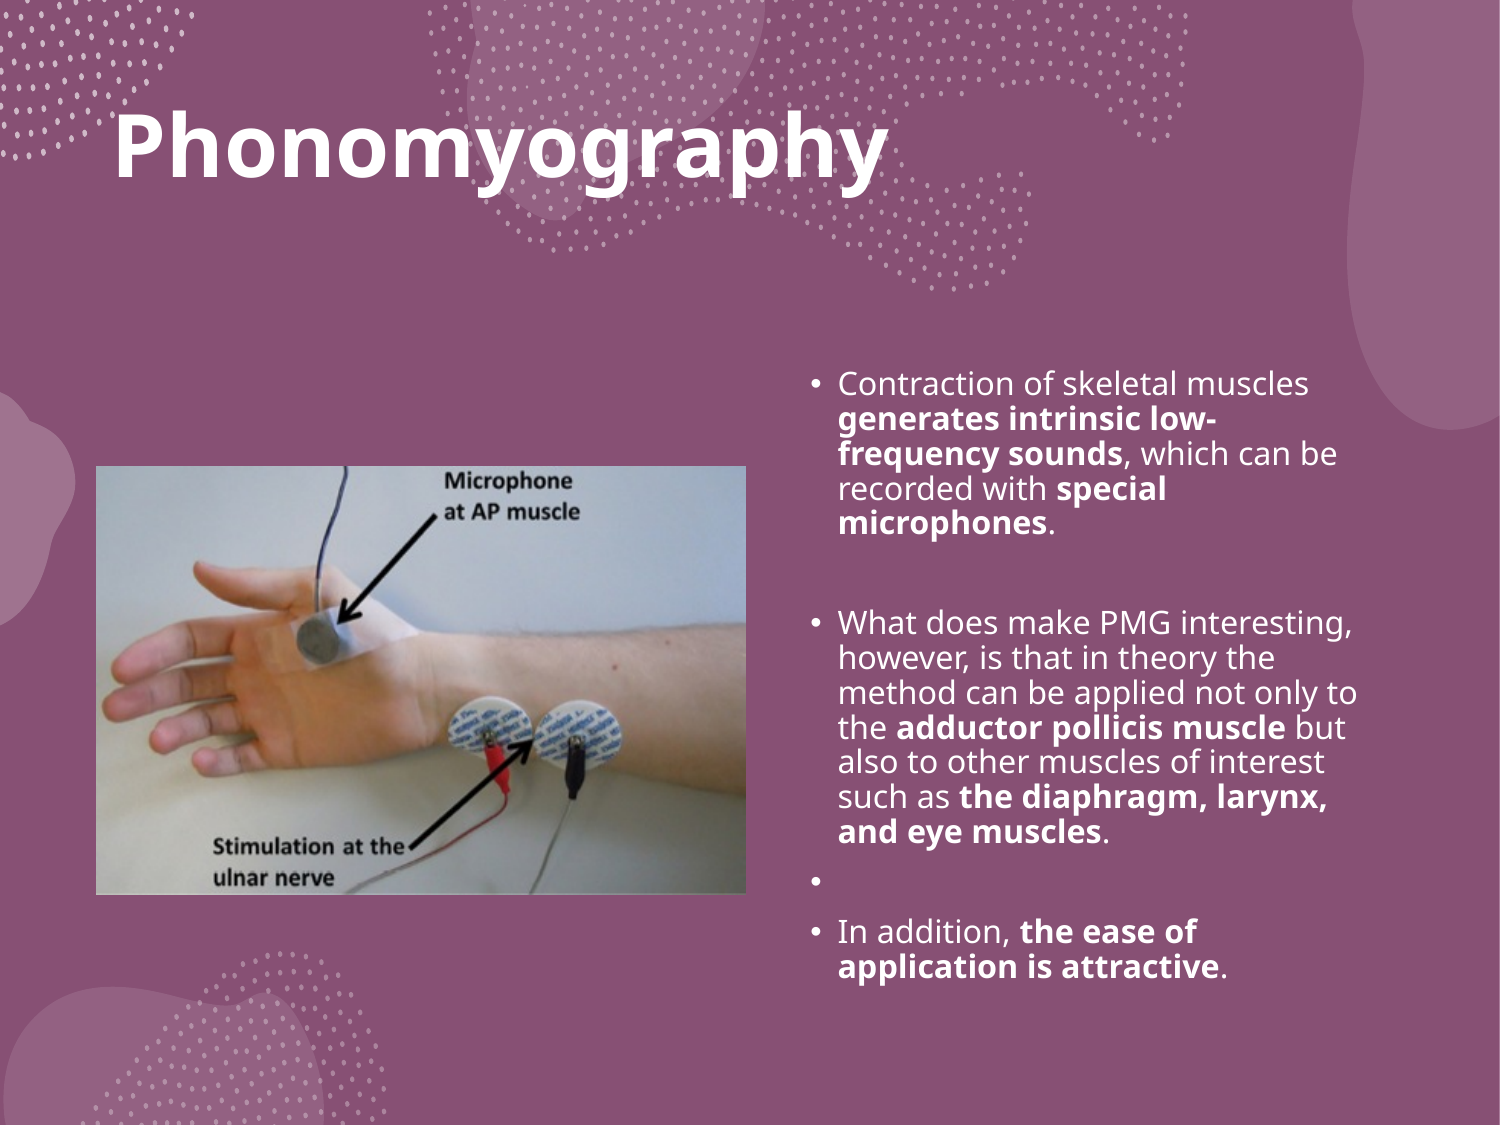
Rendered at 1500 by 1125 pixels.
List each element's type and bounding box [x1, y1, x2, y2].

text_box [0, 0, 1500, 1125]
